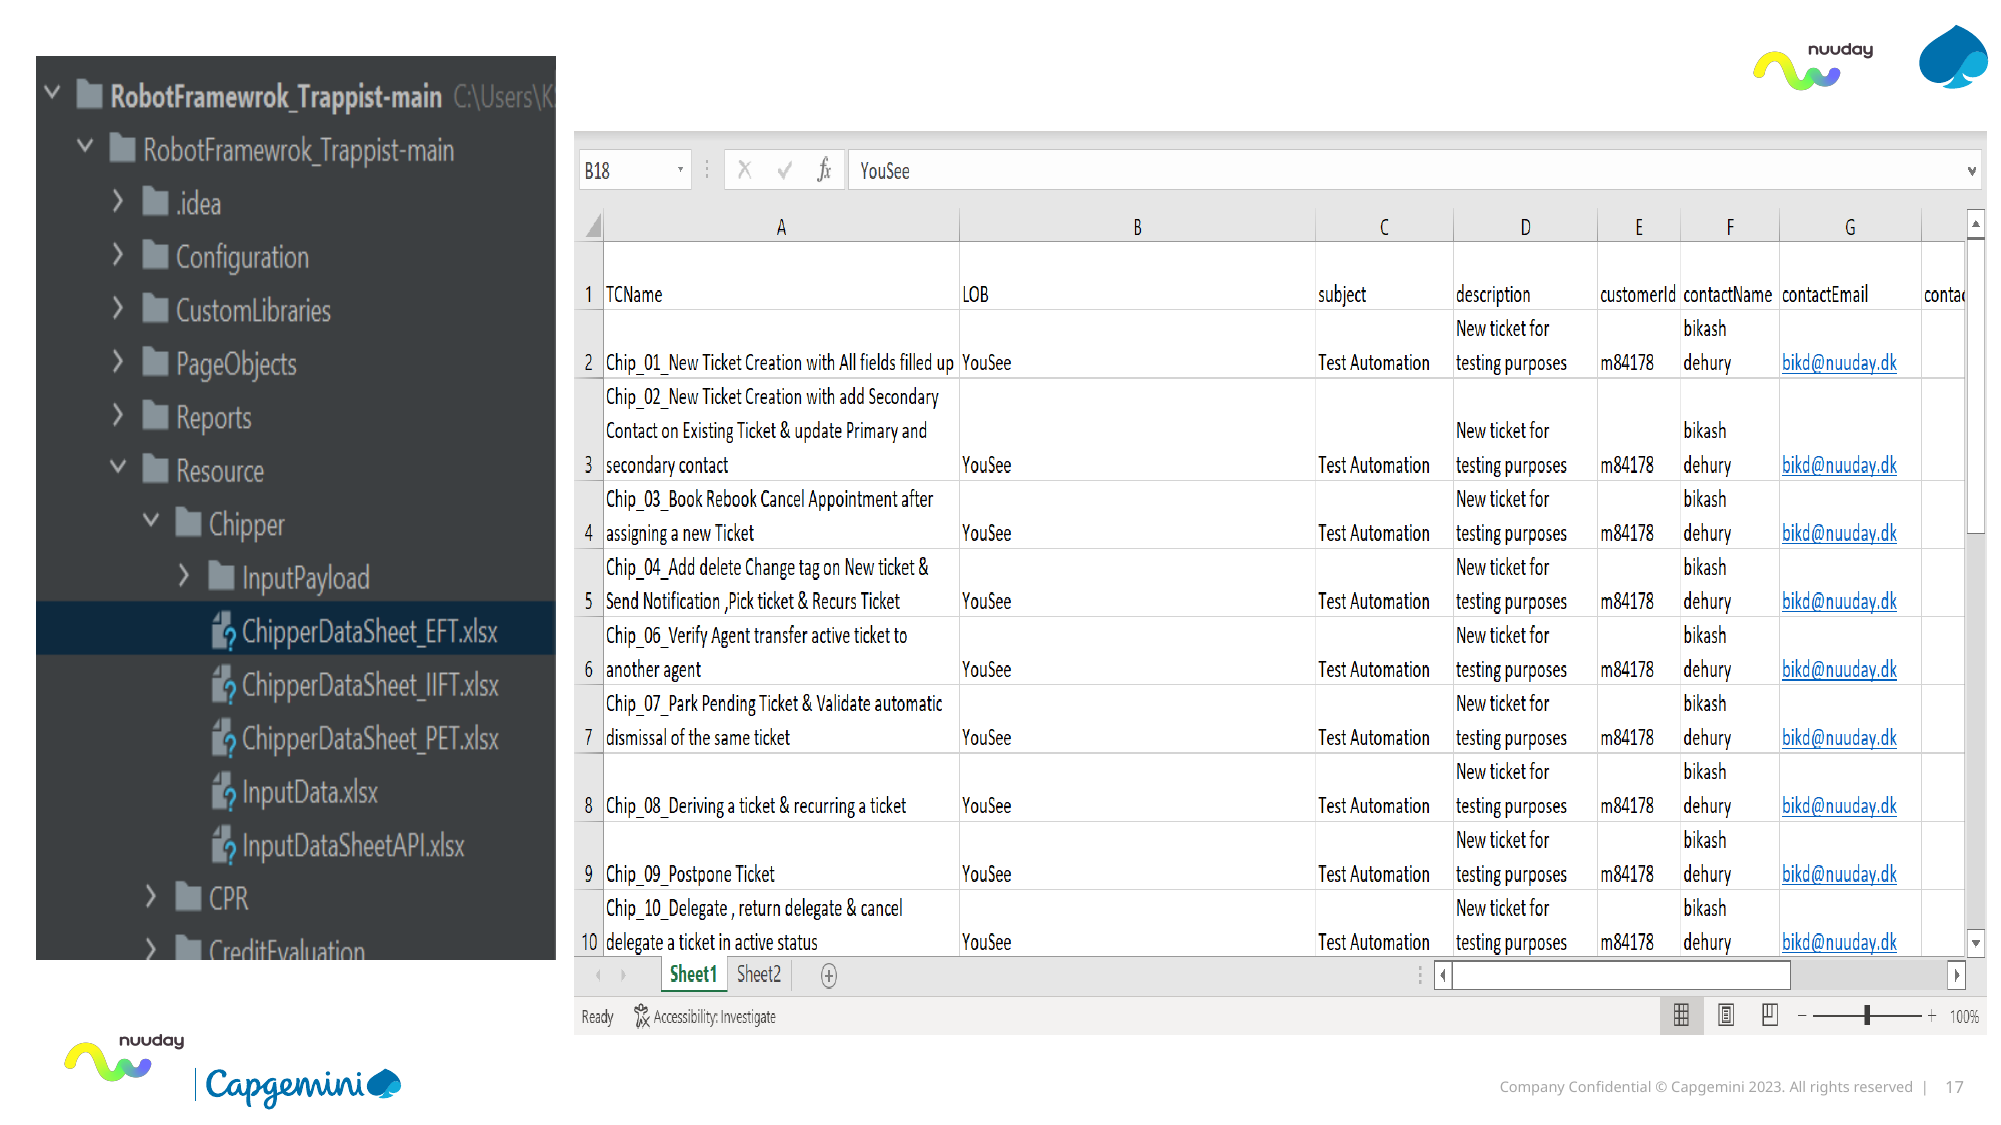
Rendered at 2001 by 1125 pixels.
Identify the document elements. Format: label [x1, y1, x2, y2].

picture [574, 131, 1987, 1035]
picture [16, 1021, 200, 1114]
picture [1705, 30, 1889, 123]
picture [35, 56, 556, 960]
